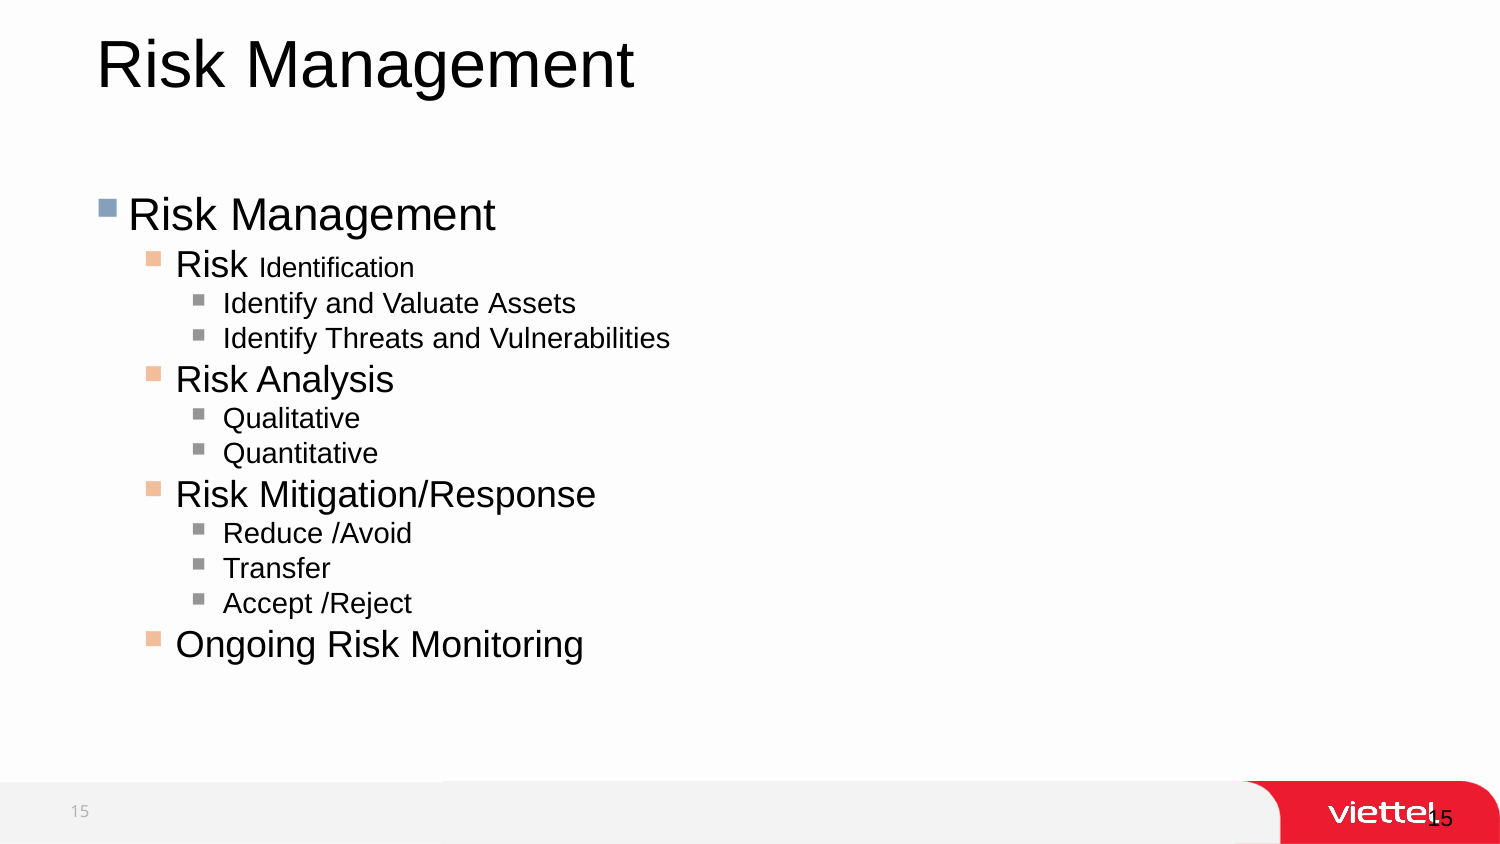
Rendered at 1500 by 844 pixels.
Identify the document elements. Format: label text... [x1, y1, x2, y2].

text_box Risk Management Risk Identification Identify and Valuate Assets Identify Threats and Vulnerabilities Risk Analysis Qualitative Quantitative Risk Mitigation/Response Reduce /Avoid Transfer Accept /Reject Ongoing Risk Monitoring [93, 171, 672, 751]
text_box Risk Management [93, 18, 1041, 162]
picture [443, 781, 1500, 844]
text_box 15 [1423, 803, 1458, 844]
